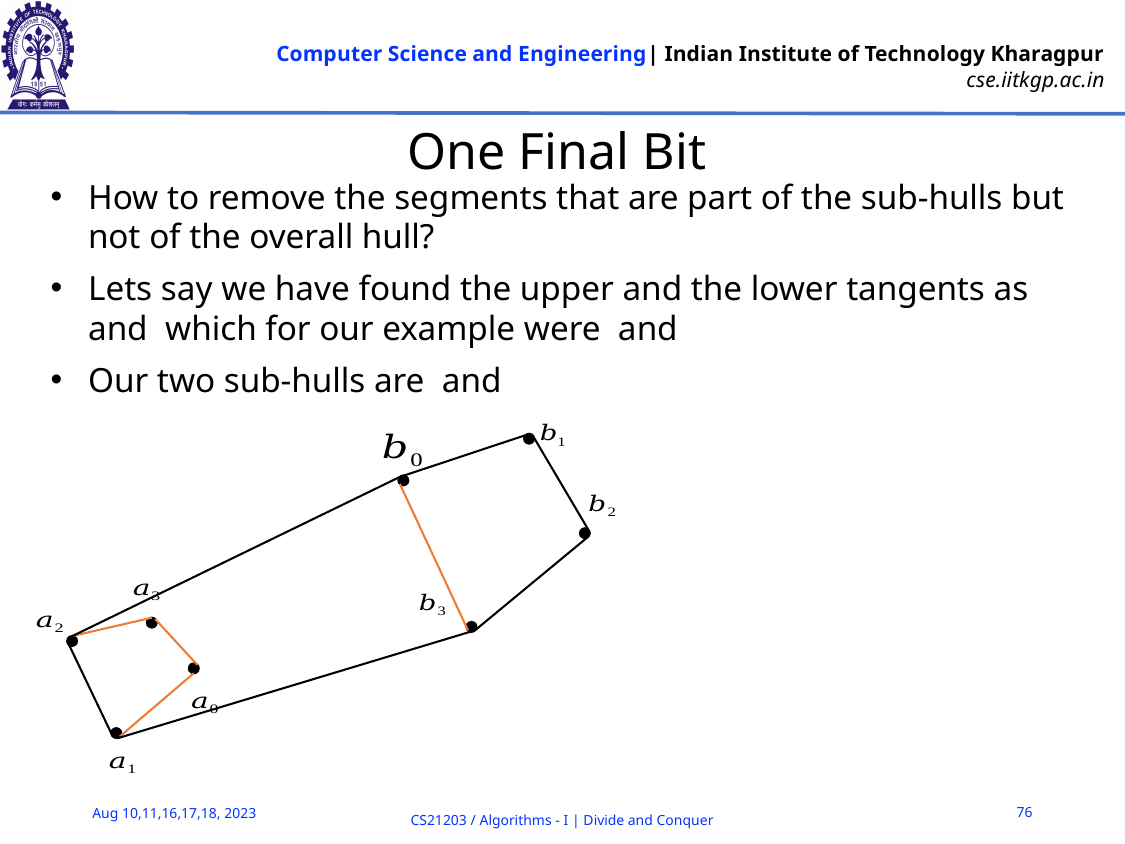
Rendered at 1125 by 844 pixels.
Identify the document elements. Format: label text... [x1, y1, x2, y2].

footer CS21203 / Algorithms - I | Divide and Conquer [185, 798, 940, 844]
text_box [35, 421, 616, 777]
title One Final Bit [35, 78, 1078, 221]
slide_number 76 [992, 790, 1048, 836]
picture [1, 1, 74, 110]
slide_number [77, 798, 185, 844]
